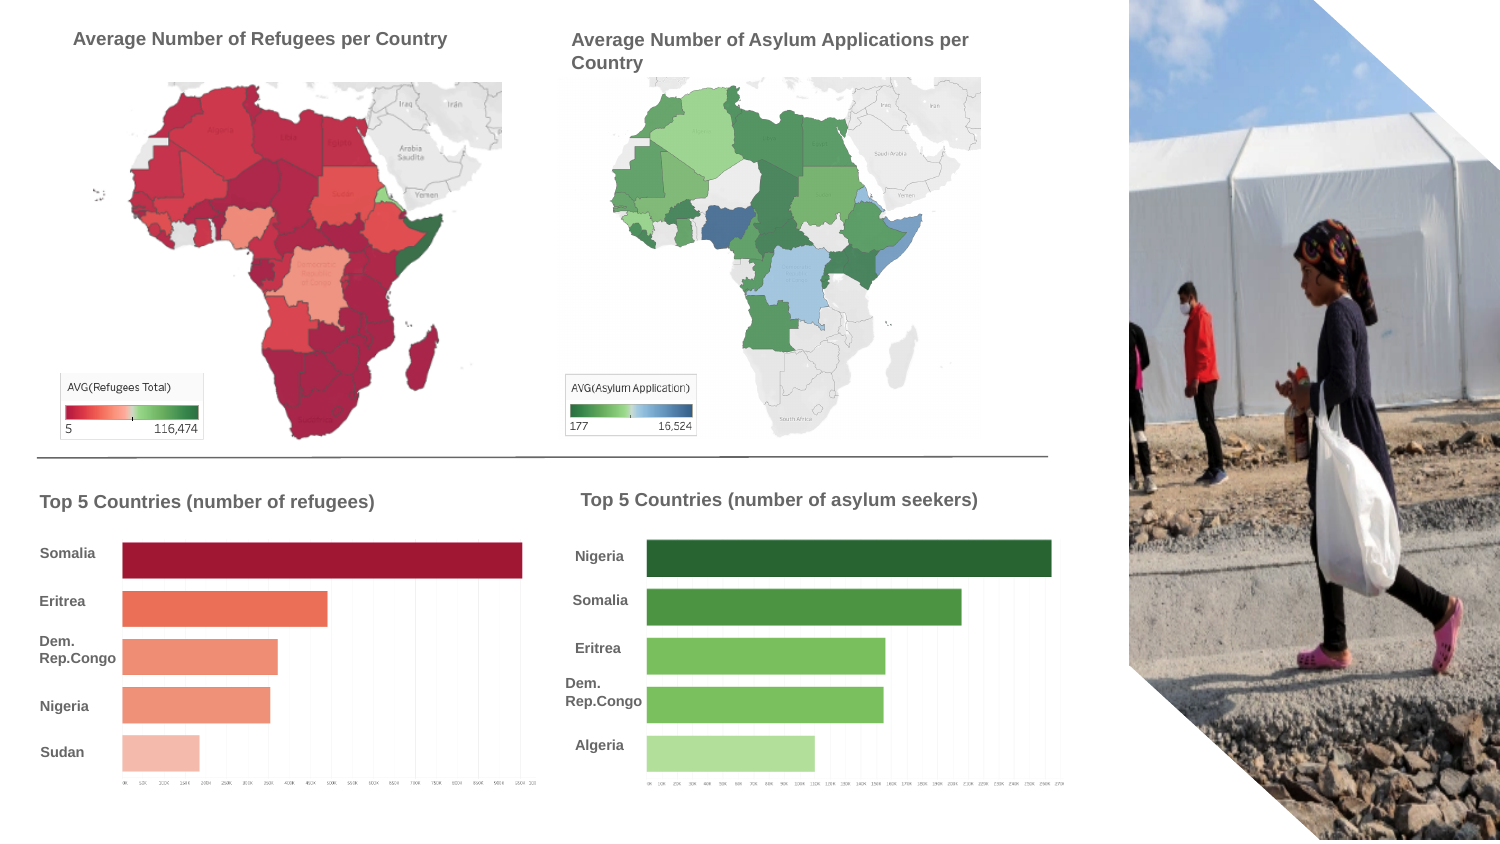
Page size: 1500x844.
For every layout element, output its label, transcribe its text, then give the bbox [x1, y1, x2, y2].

picture [59, 82, 502, 445]
text_box Somalia [25, 536, 145, 570]
text_box Eritrea [560, 631, 640, 664]
picture [121, 538, 536, 789]
text_box Dem. Rep.Congo [550, 666, 640, 717]
text_box Sudan [25, 735, 116, 768]
text_box Top 5 Countries (number of asylum seekers) [565, 476, 1049, 522]
text_box Nigeria [560, 539, 643, 573]
text_box Average Number of Asylum Applications per Country [556, 13, 1029, 88]
picture [645, 538, 1065, 789]
text_box Dem. Rep.Congo [24, 624, 116, 675]
text_box Nigeria [25, 689, 116, 722]
text_box Top 5 Countries (number of refugees) [24, 478, 416, 524]
text_box Somalia [557, 583, 640, 616]
picture [557, 77, 981, 439]
picture [1129, 0, 1500, 841]
text_box Average Number of Refugees per Country [57, 15, 466, 61]
text_box Algeria [560, 728, 640, 761]
text_box Eritrea [24, 584, 116, 617]
